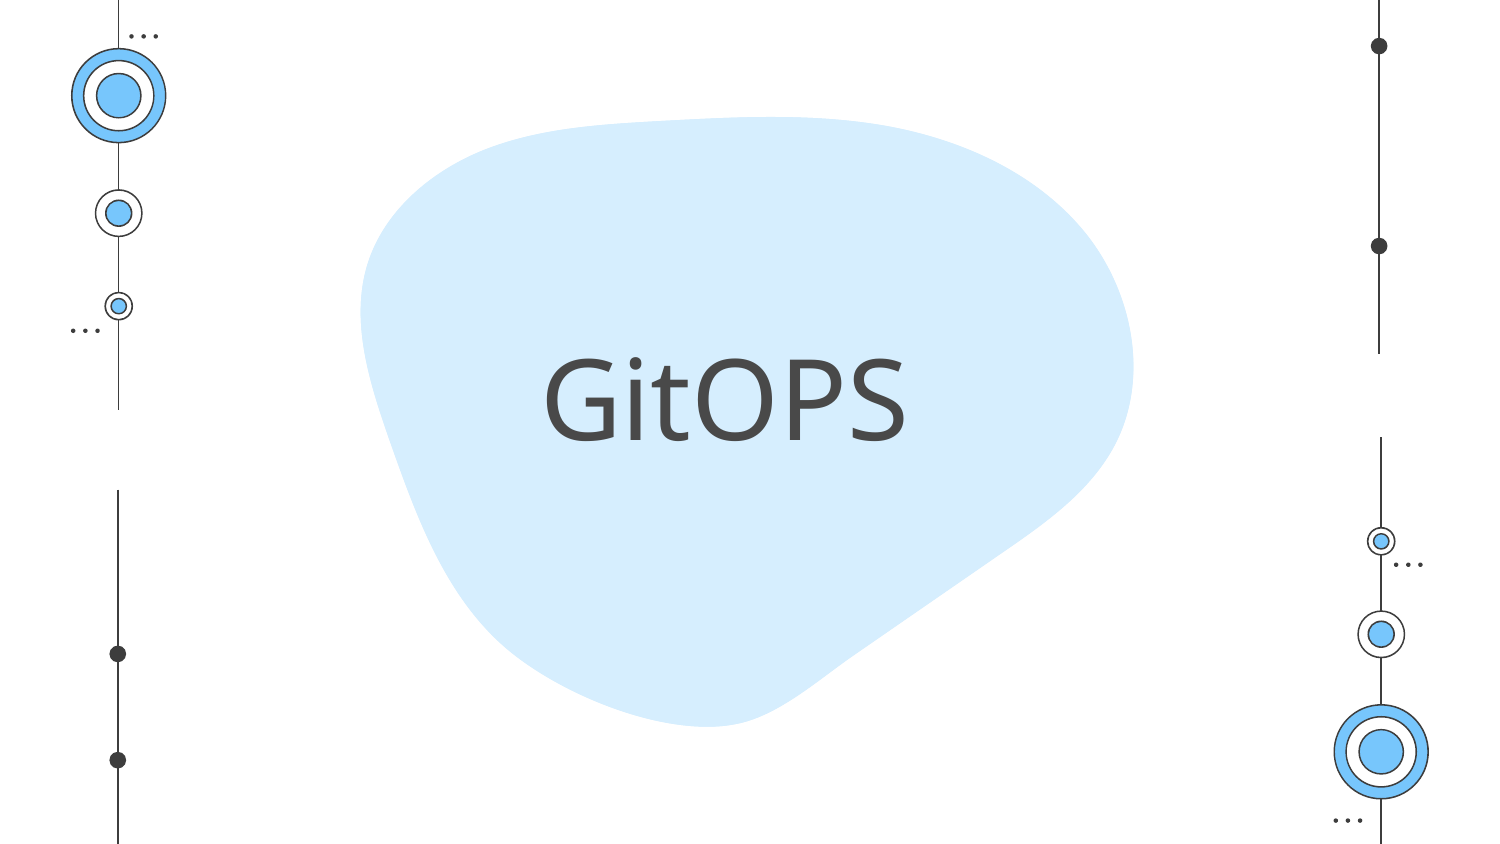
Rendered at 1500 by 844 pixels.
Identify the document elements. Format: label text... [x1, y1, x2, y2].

title GitOPS [380, 274, 1069, 517]
